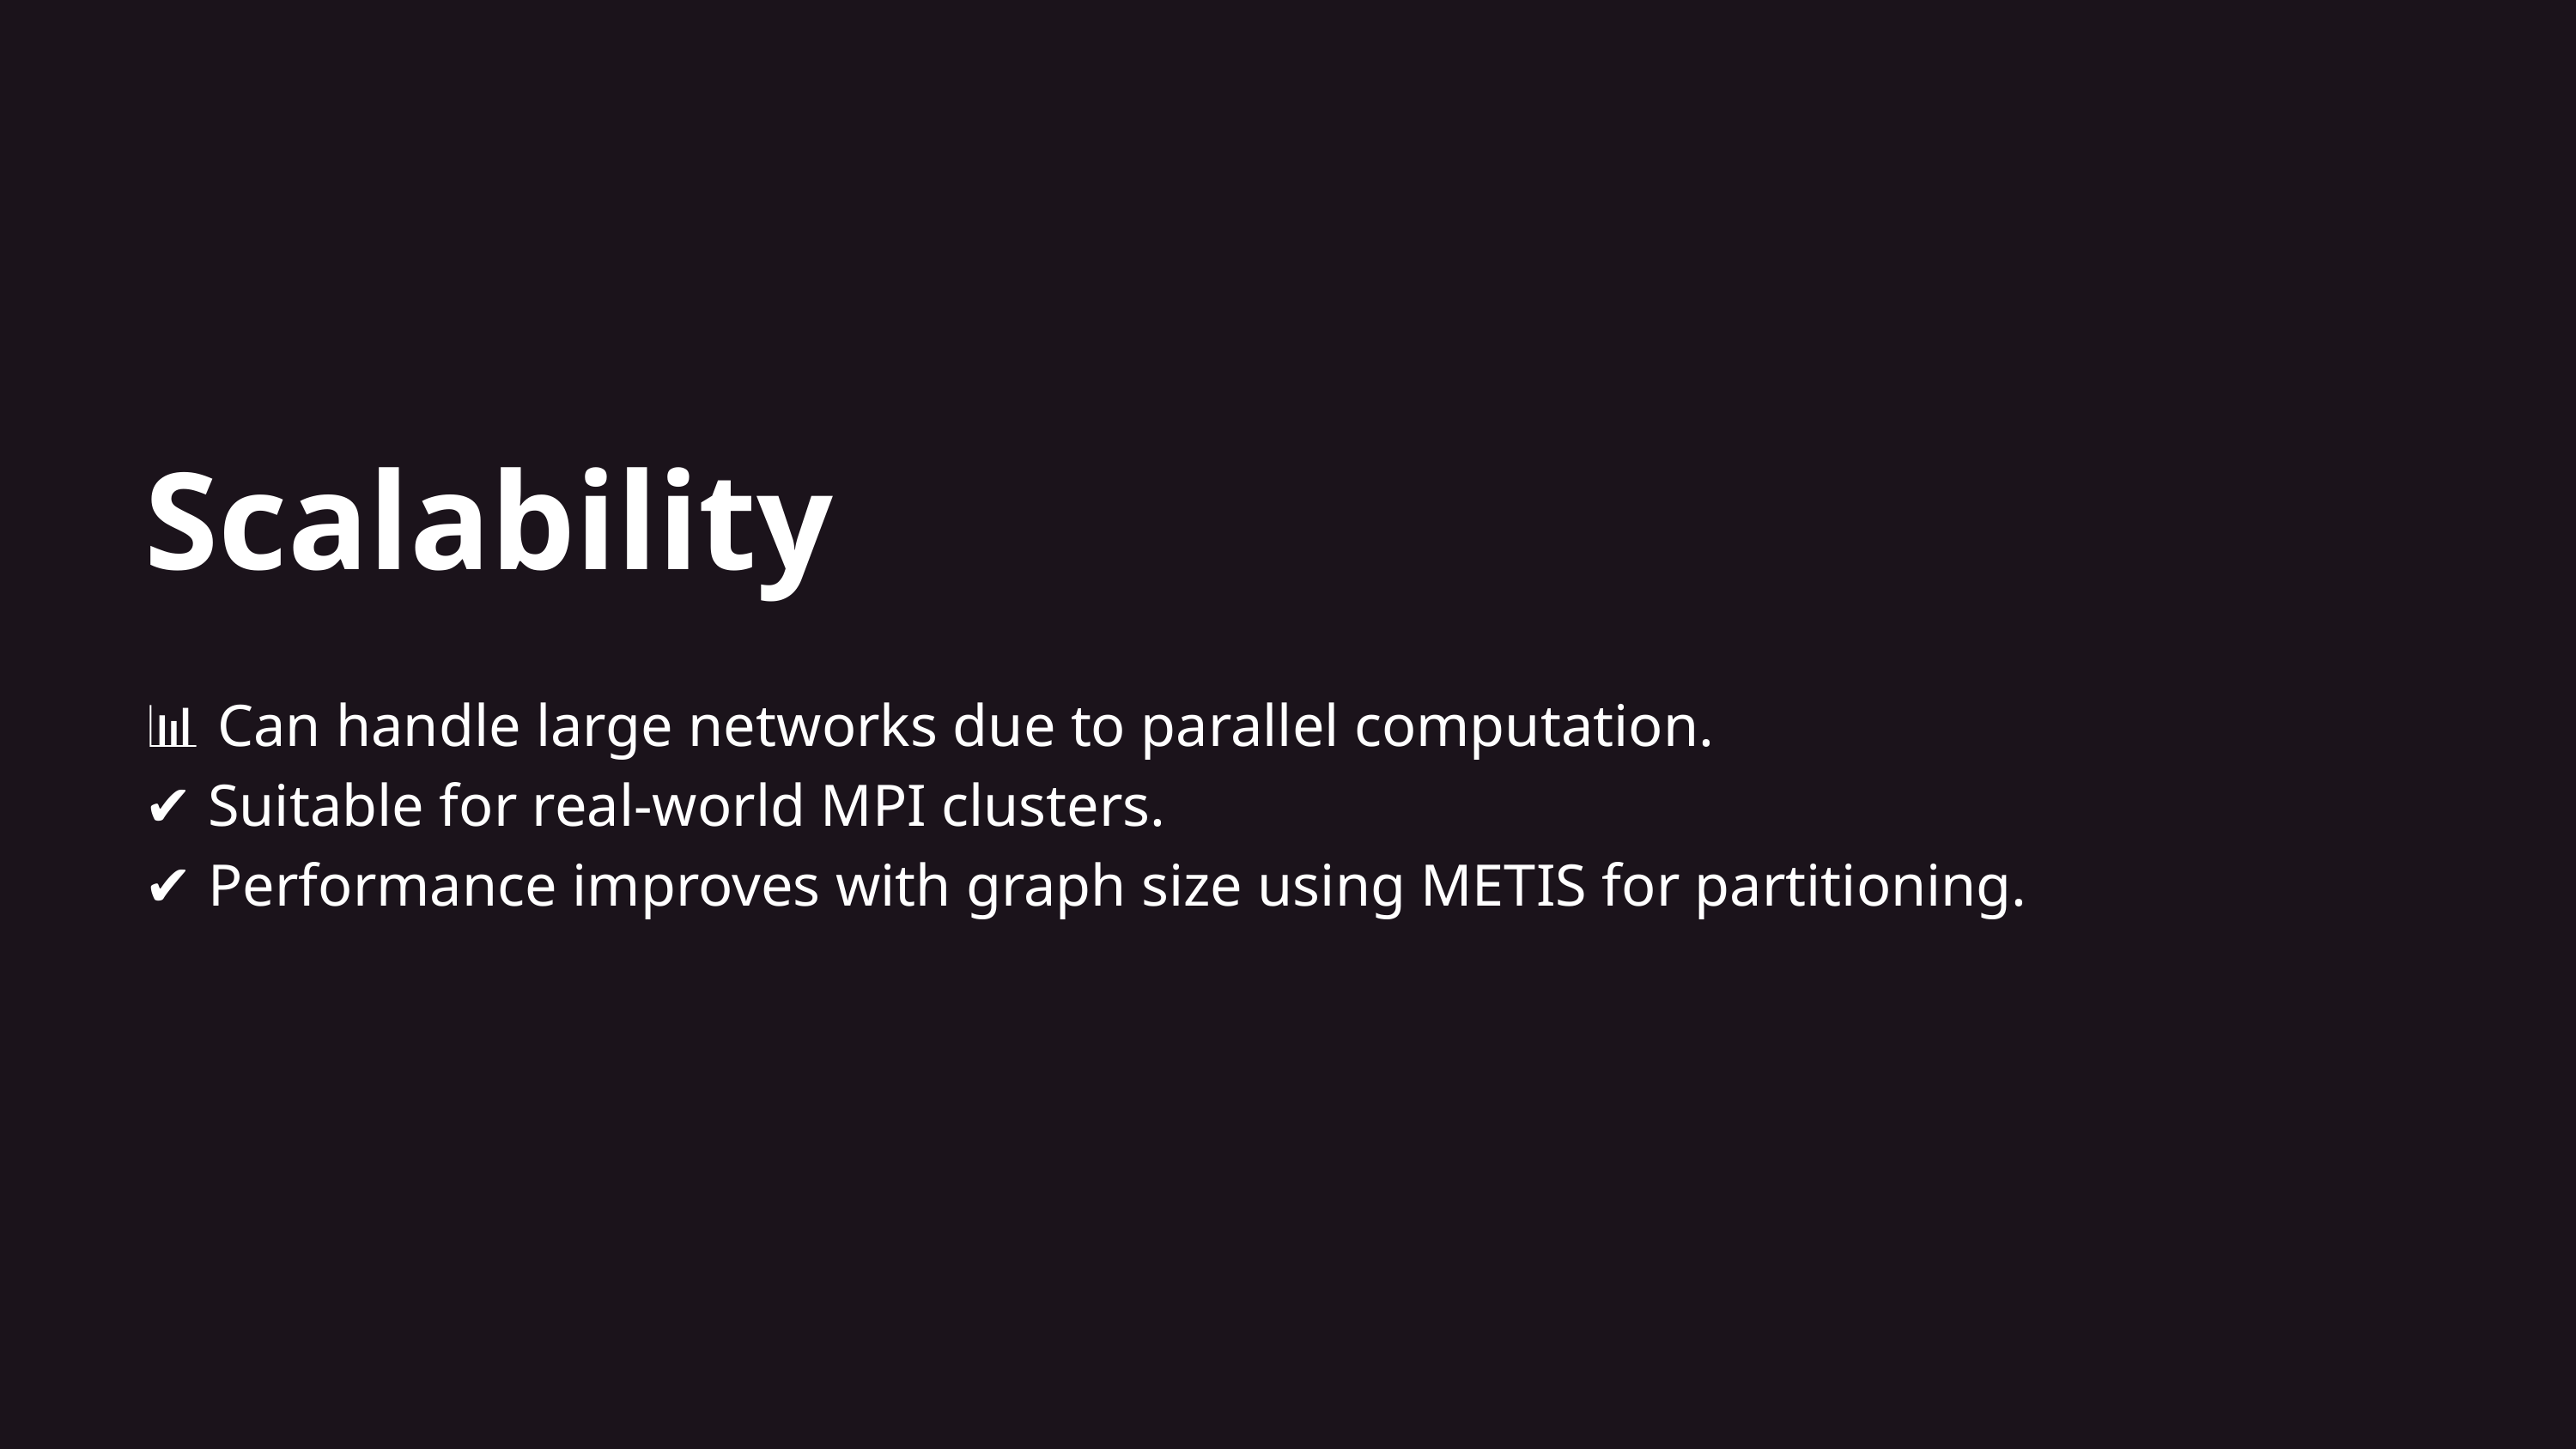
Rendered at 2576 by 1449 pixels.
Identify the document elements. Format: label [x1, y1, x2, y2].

text_box [144, 453, 2481, 996]
